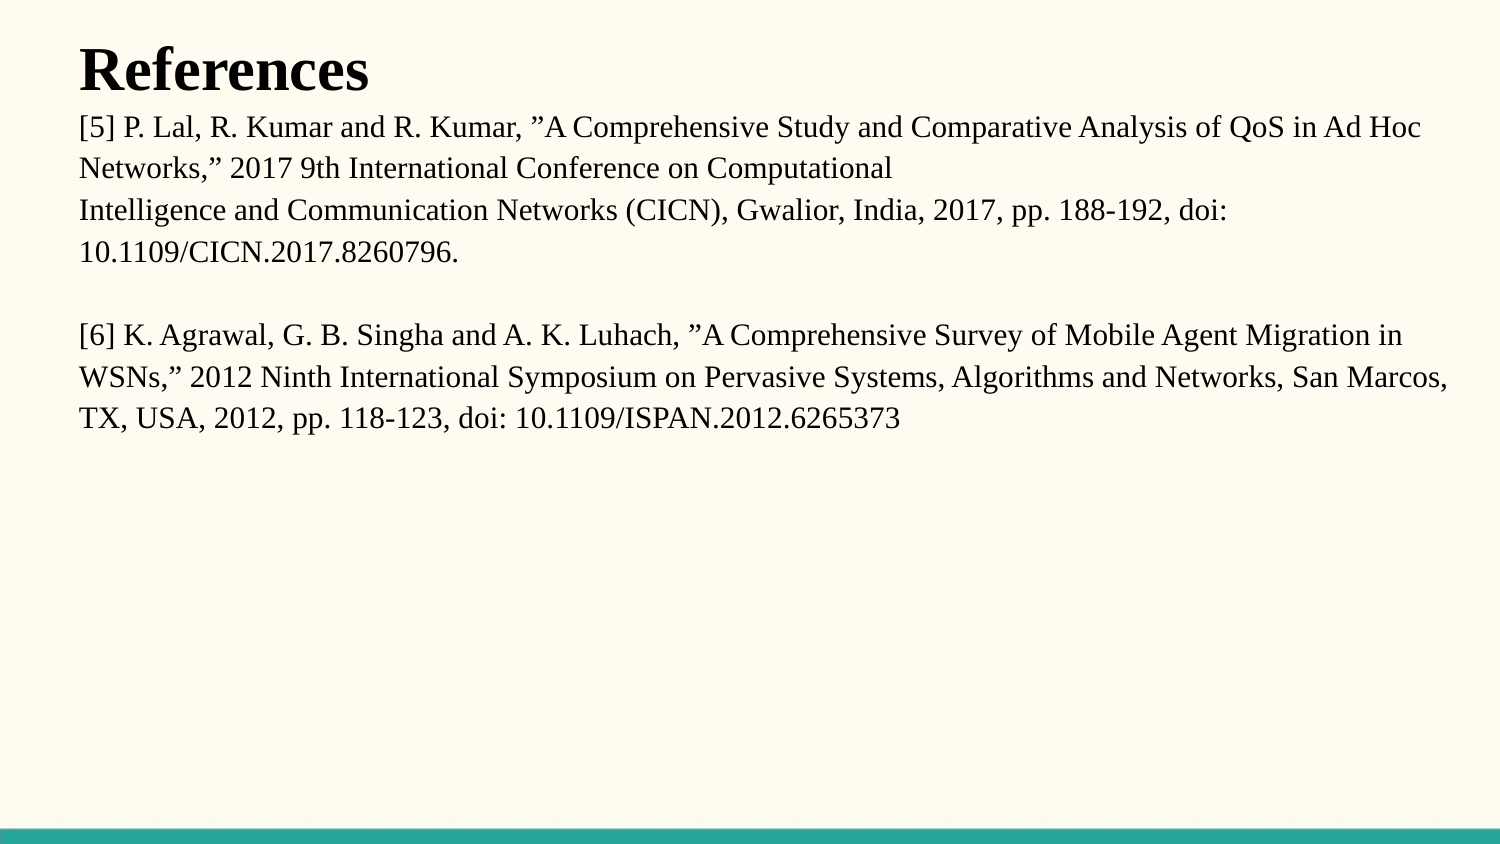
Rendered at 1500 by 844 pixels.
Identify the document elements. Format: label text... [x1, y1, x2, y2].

text_box [0, 0, 1500, 844]
text_box [5] P. Lal, R. Kumar and R. Kumar, ”A Comprehensive Study and Comparative Analysis of QoS in Ad Hoc Networks,” 2017 9th International Conference on Computational Intelligence and Communication Networks (CICN), Gwalior, India, 2017, pp. 188-192, doi: 10.1109/CICN.2017.8260796. [6] K. Agrawal, G. B. Singha and A. K. Luhach, ”A Comprehensive Survey of Mobile Agent Migration in WSNs,” 2012 Ninth International Symposium on Pervasive Systems, Algorithms and Networks, San Marcos, TX, USA, 2012, pp. 118-123, doi: 10.1109/ISPAN.2012.6265373 [78, 101, 1471, 436]
title References [79, 27, 1238, 105]
